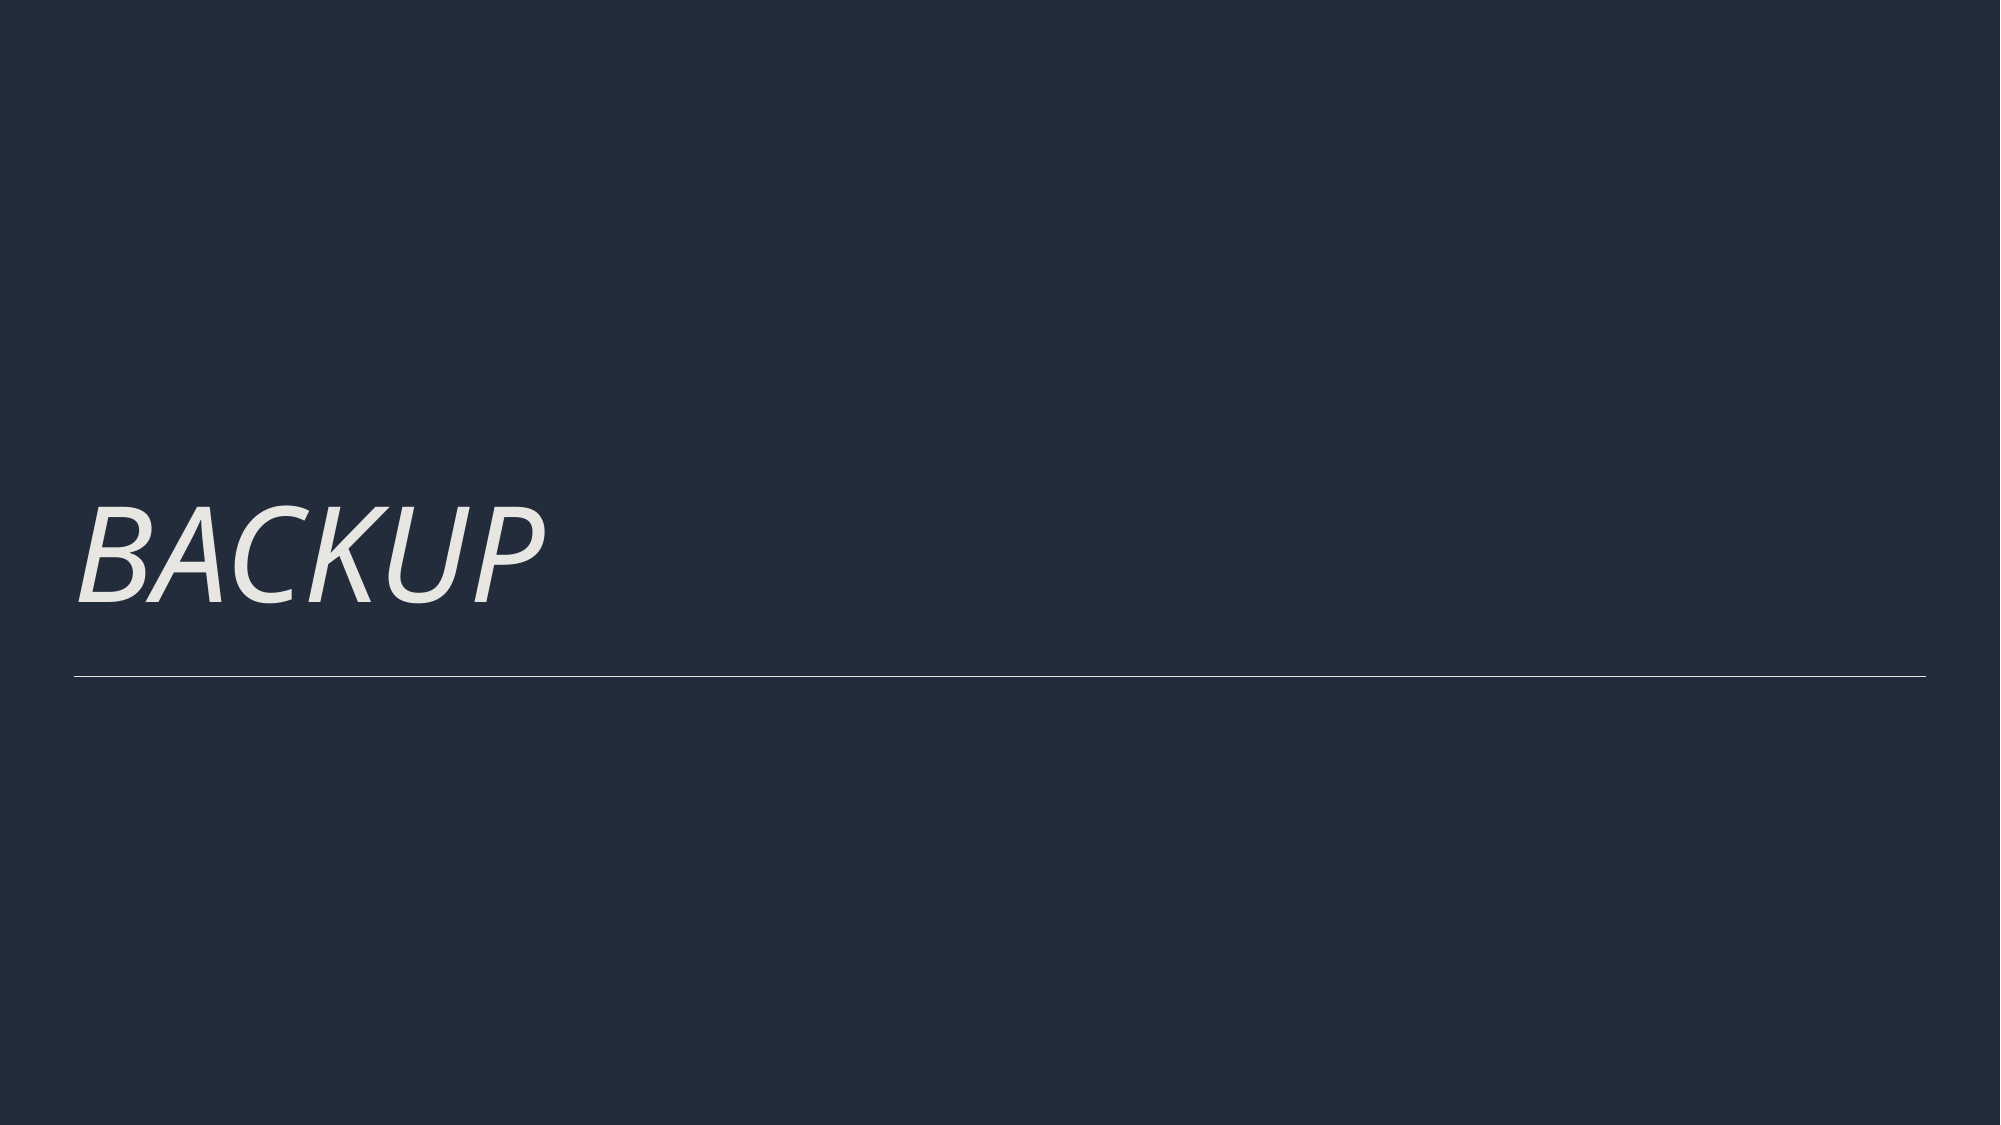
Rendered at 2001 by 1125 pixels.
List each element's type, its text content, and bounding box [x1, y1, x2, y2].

title BACKUP [73, 73, 1929, 632]
